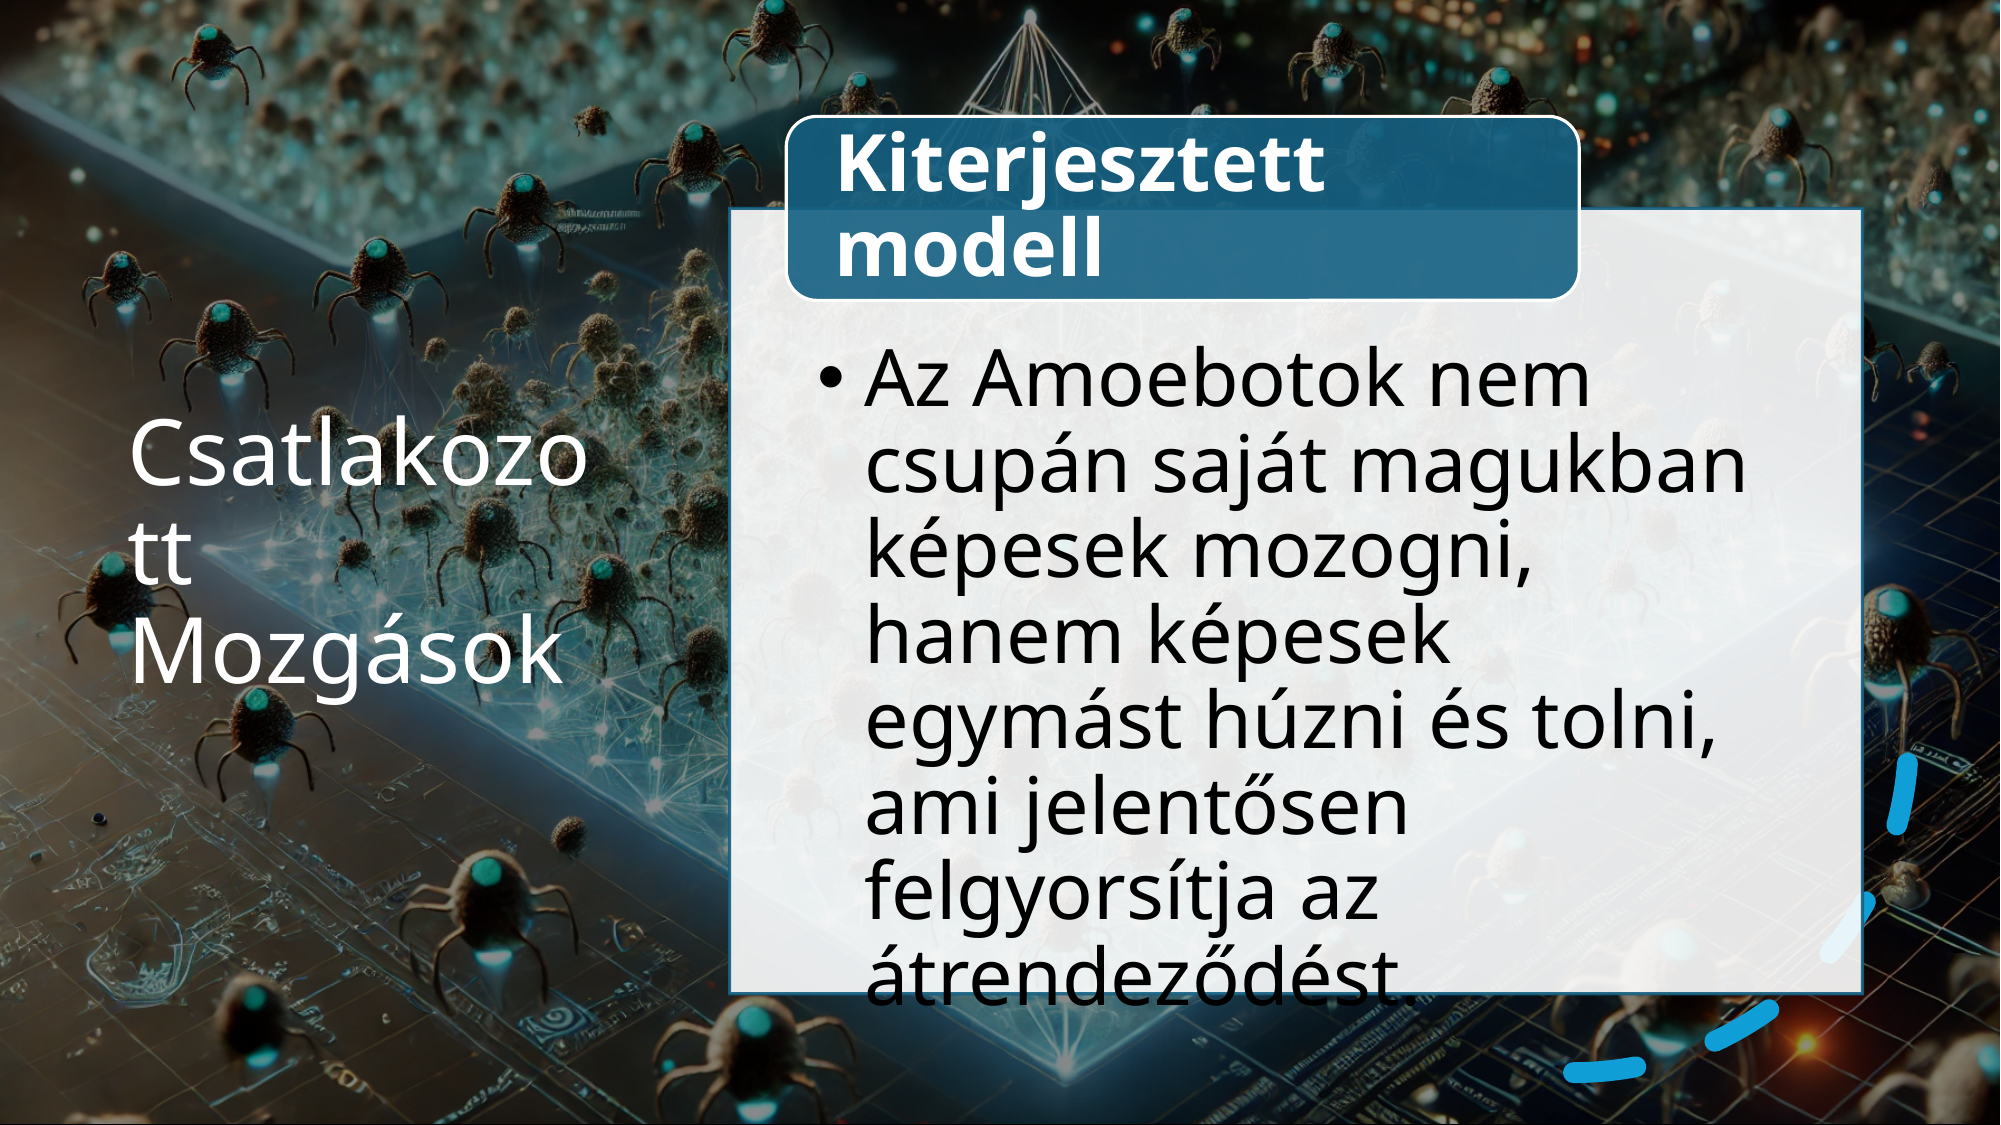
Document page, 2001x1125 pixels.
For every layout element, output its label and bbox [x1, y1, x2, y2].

list [729, 96, 1864, 1014]
picture [0, 0, 2000, 1124]
